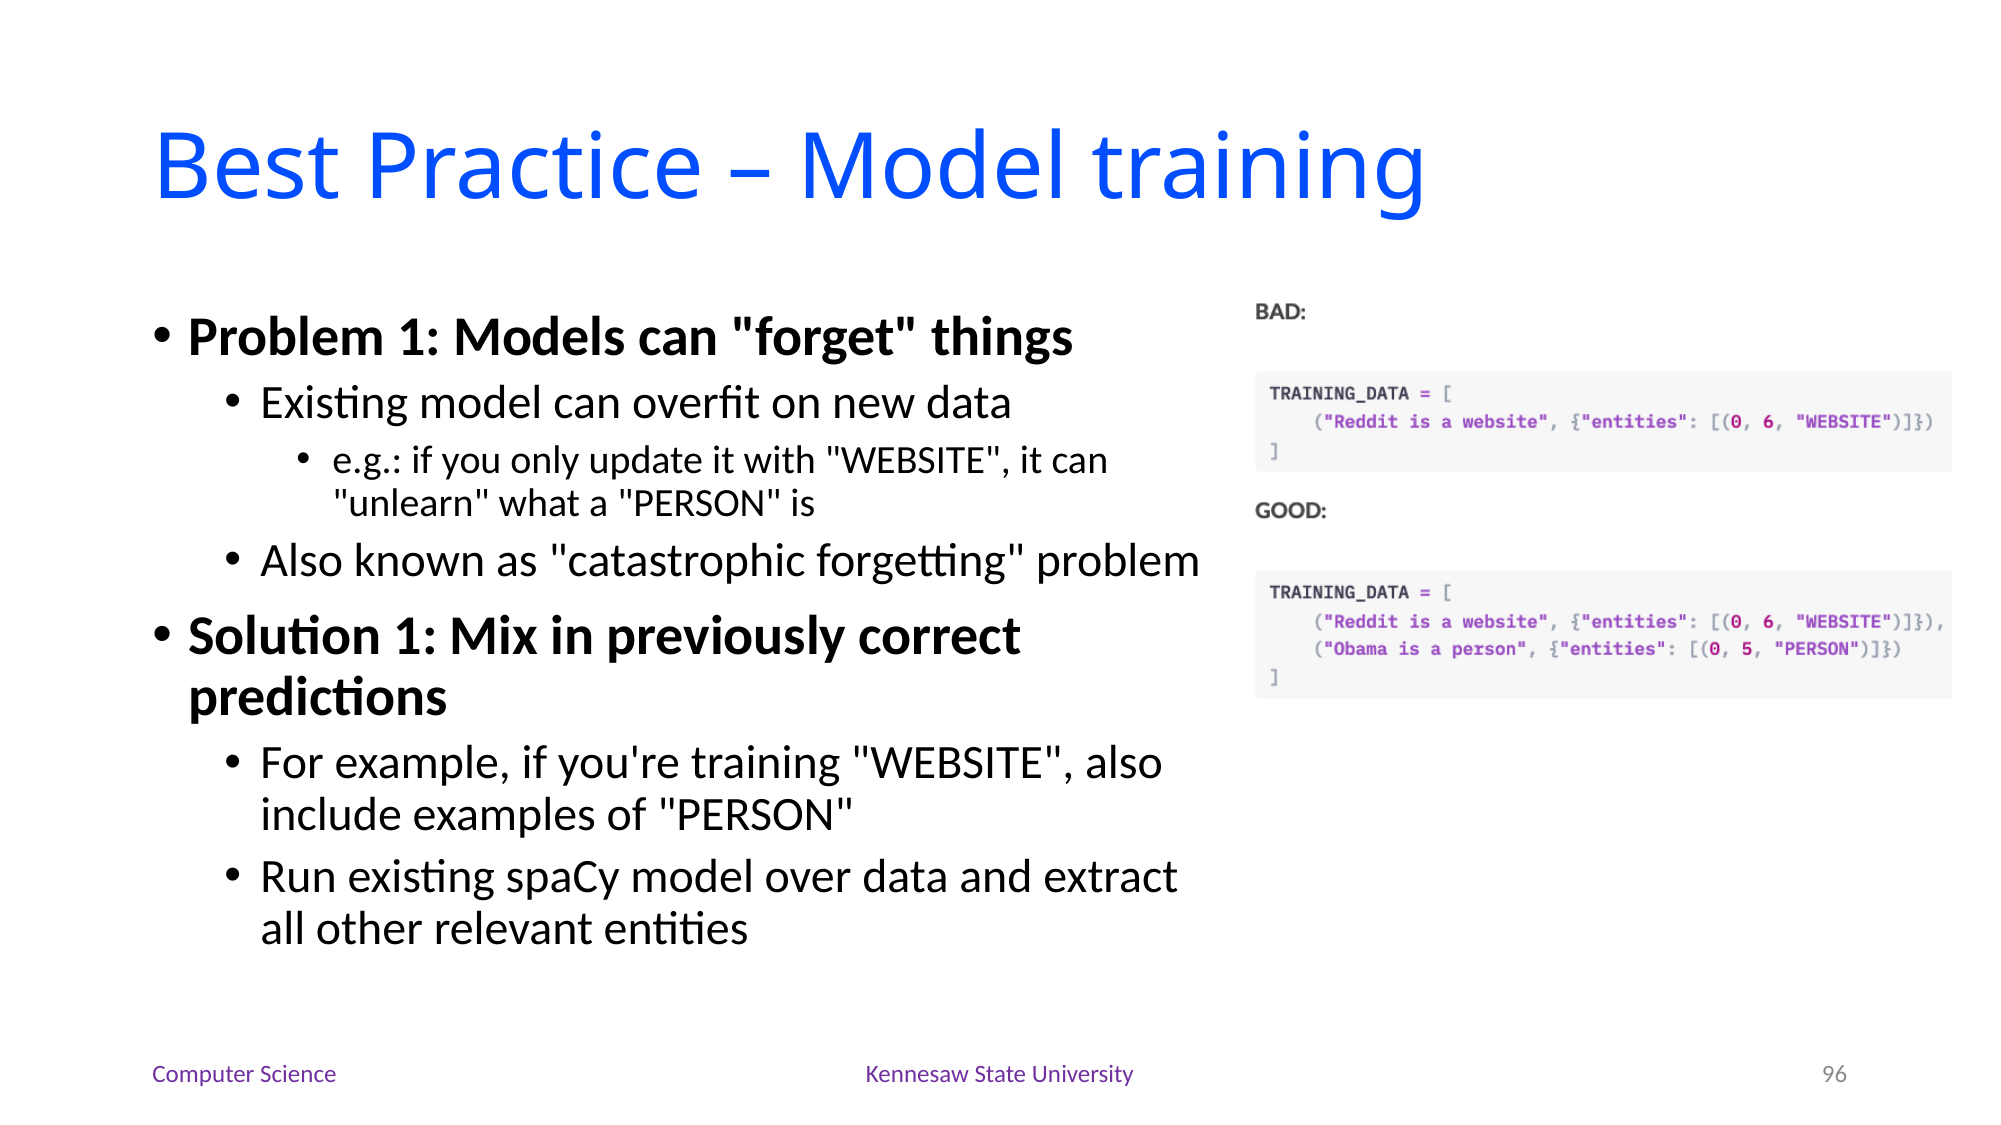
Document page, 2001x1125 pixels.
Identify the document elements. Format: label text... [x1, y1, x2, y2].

slide_number 96 [1412, 1042, 1863, 1103]
slide_number Computer Science [137, 1042, 588, 1103]
title Best Practice – Model training [137, 59, 1863, 278]
list Problem 1: Models can "forget" things Existing model can overfit on new data e.g.: if you only update it with "WEBSITE", it can "unlearn" what a "PERSON" is Also known as "catastrophic forgetting" problem Solution 1: Mix in previously correct predictions For example, if you're training "WEBSITE", also include examples of "PERSON" Run existing spaCy model over data and extract all other relevant entities [137, 299, 1231, 999]
picture [1253, 299, 1952, 699]
footer Kennesaw State University [662, 1042, 1338, 1103]
